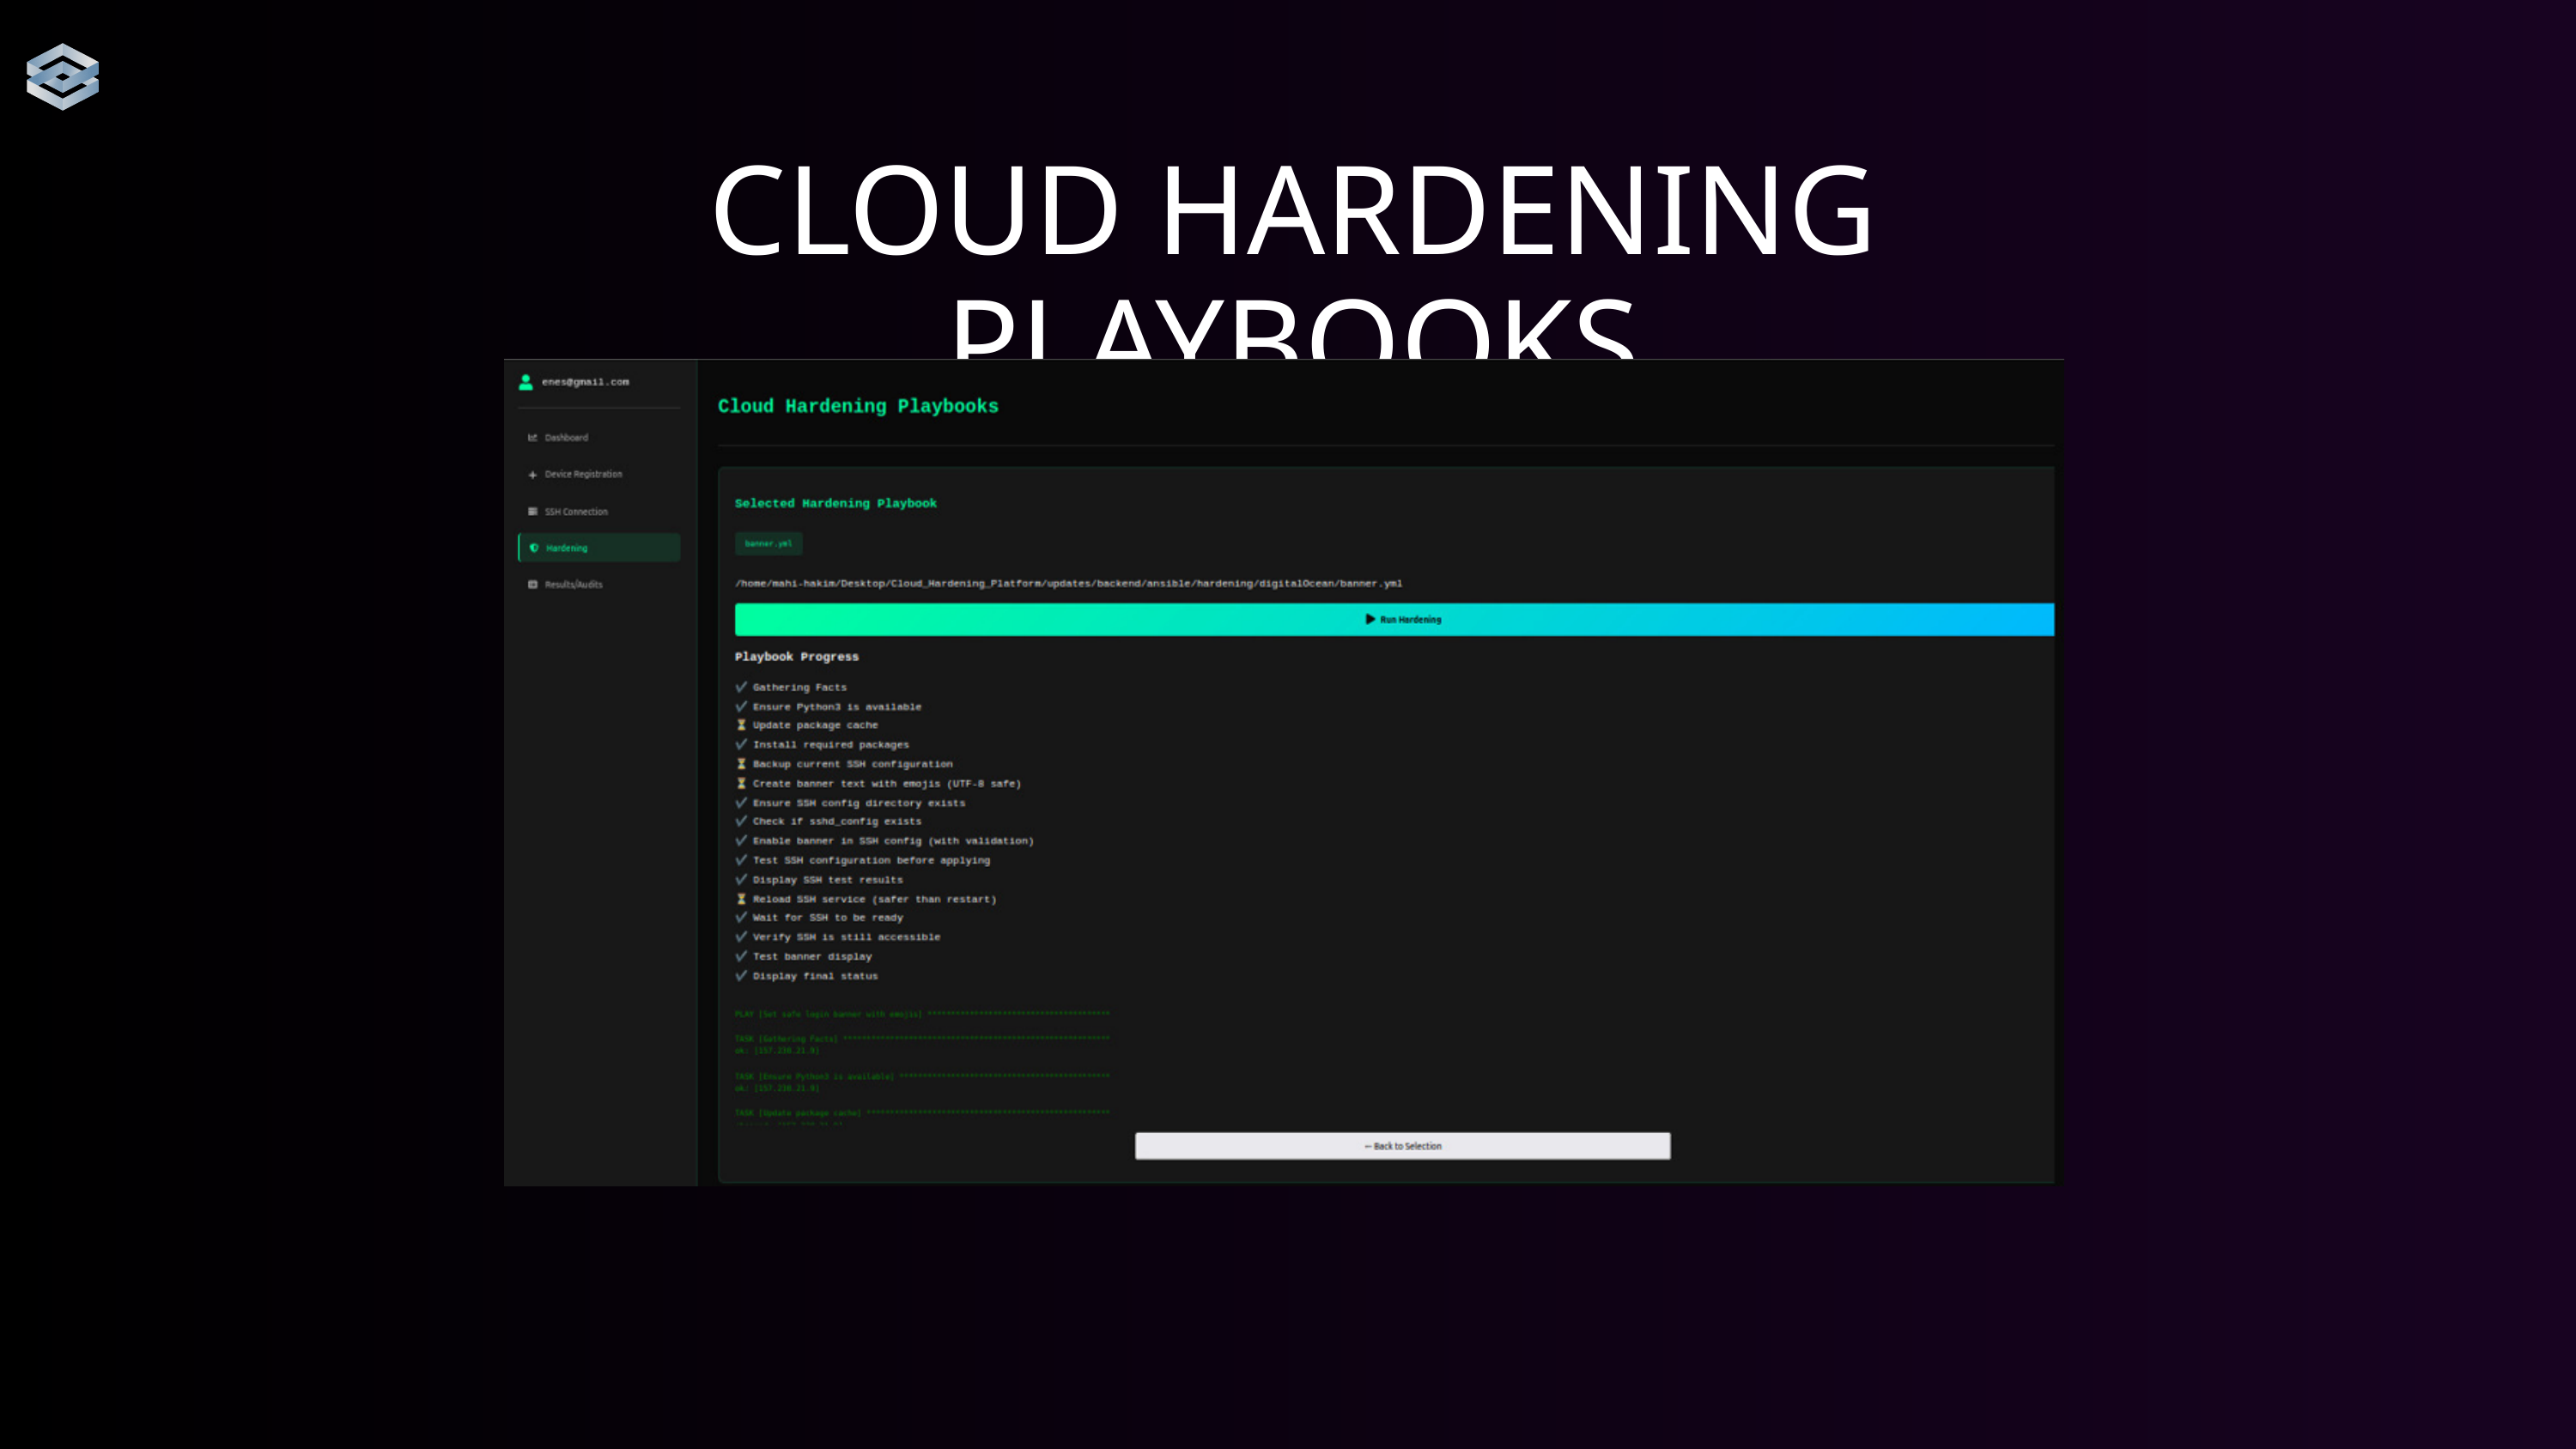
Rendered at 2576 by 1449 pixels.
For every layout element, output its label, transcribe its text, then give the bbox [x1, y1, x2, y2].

text_box [27, 43, 99, 111]
text_box CLOUD HARDENING PLAYBOOKS [579, 144, 2008, 358]
picture [504, 359, 2064, 1186]
